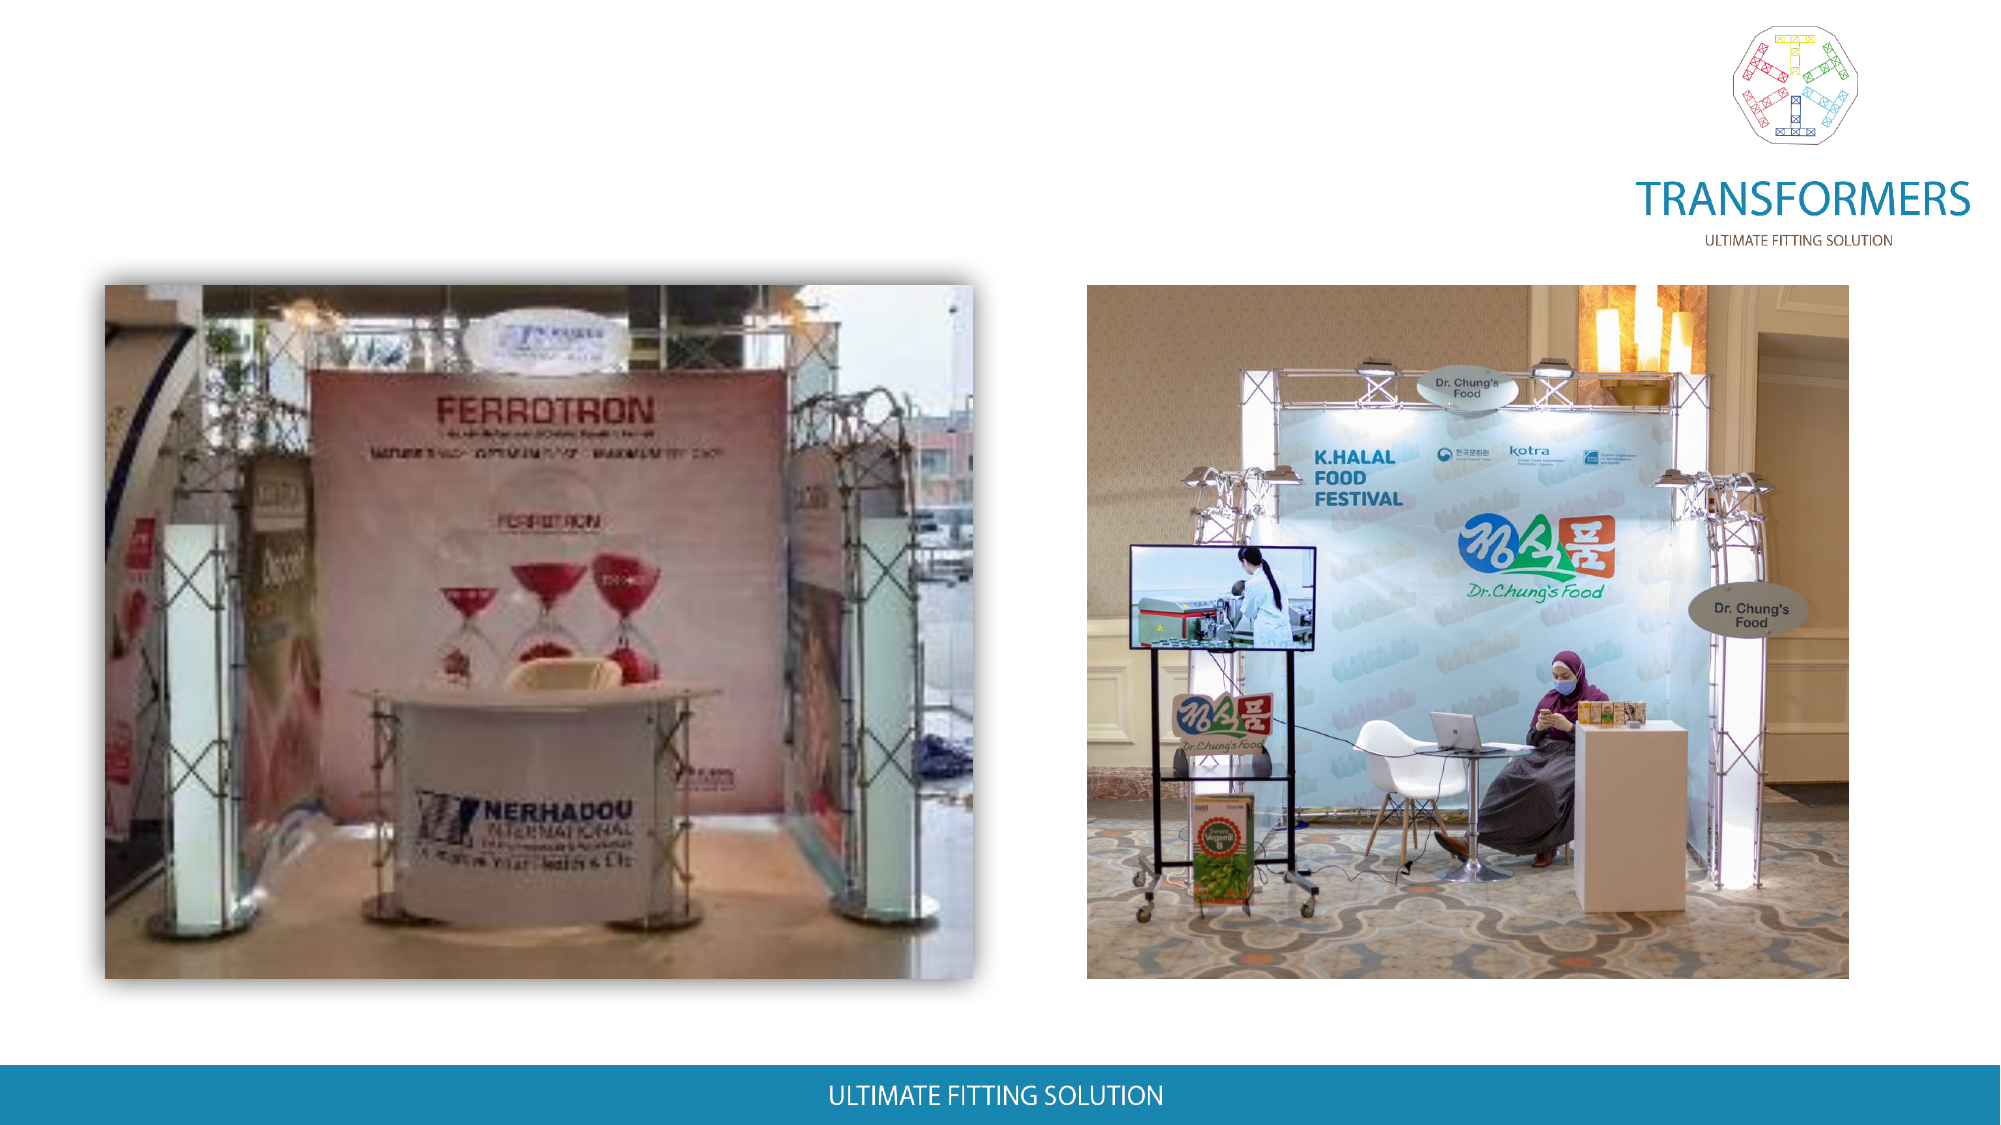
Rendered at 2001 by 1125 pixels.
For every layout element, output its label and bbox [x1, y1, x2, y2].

picture [0, 1065, 2000, 1125]
picture [1625, 22, 1978, 252]
picture [1087, 284, 1849, 979]
picture [105, 284, 973, 979]
